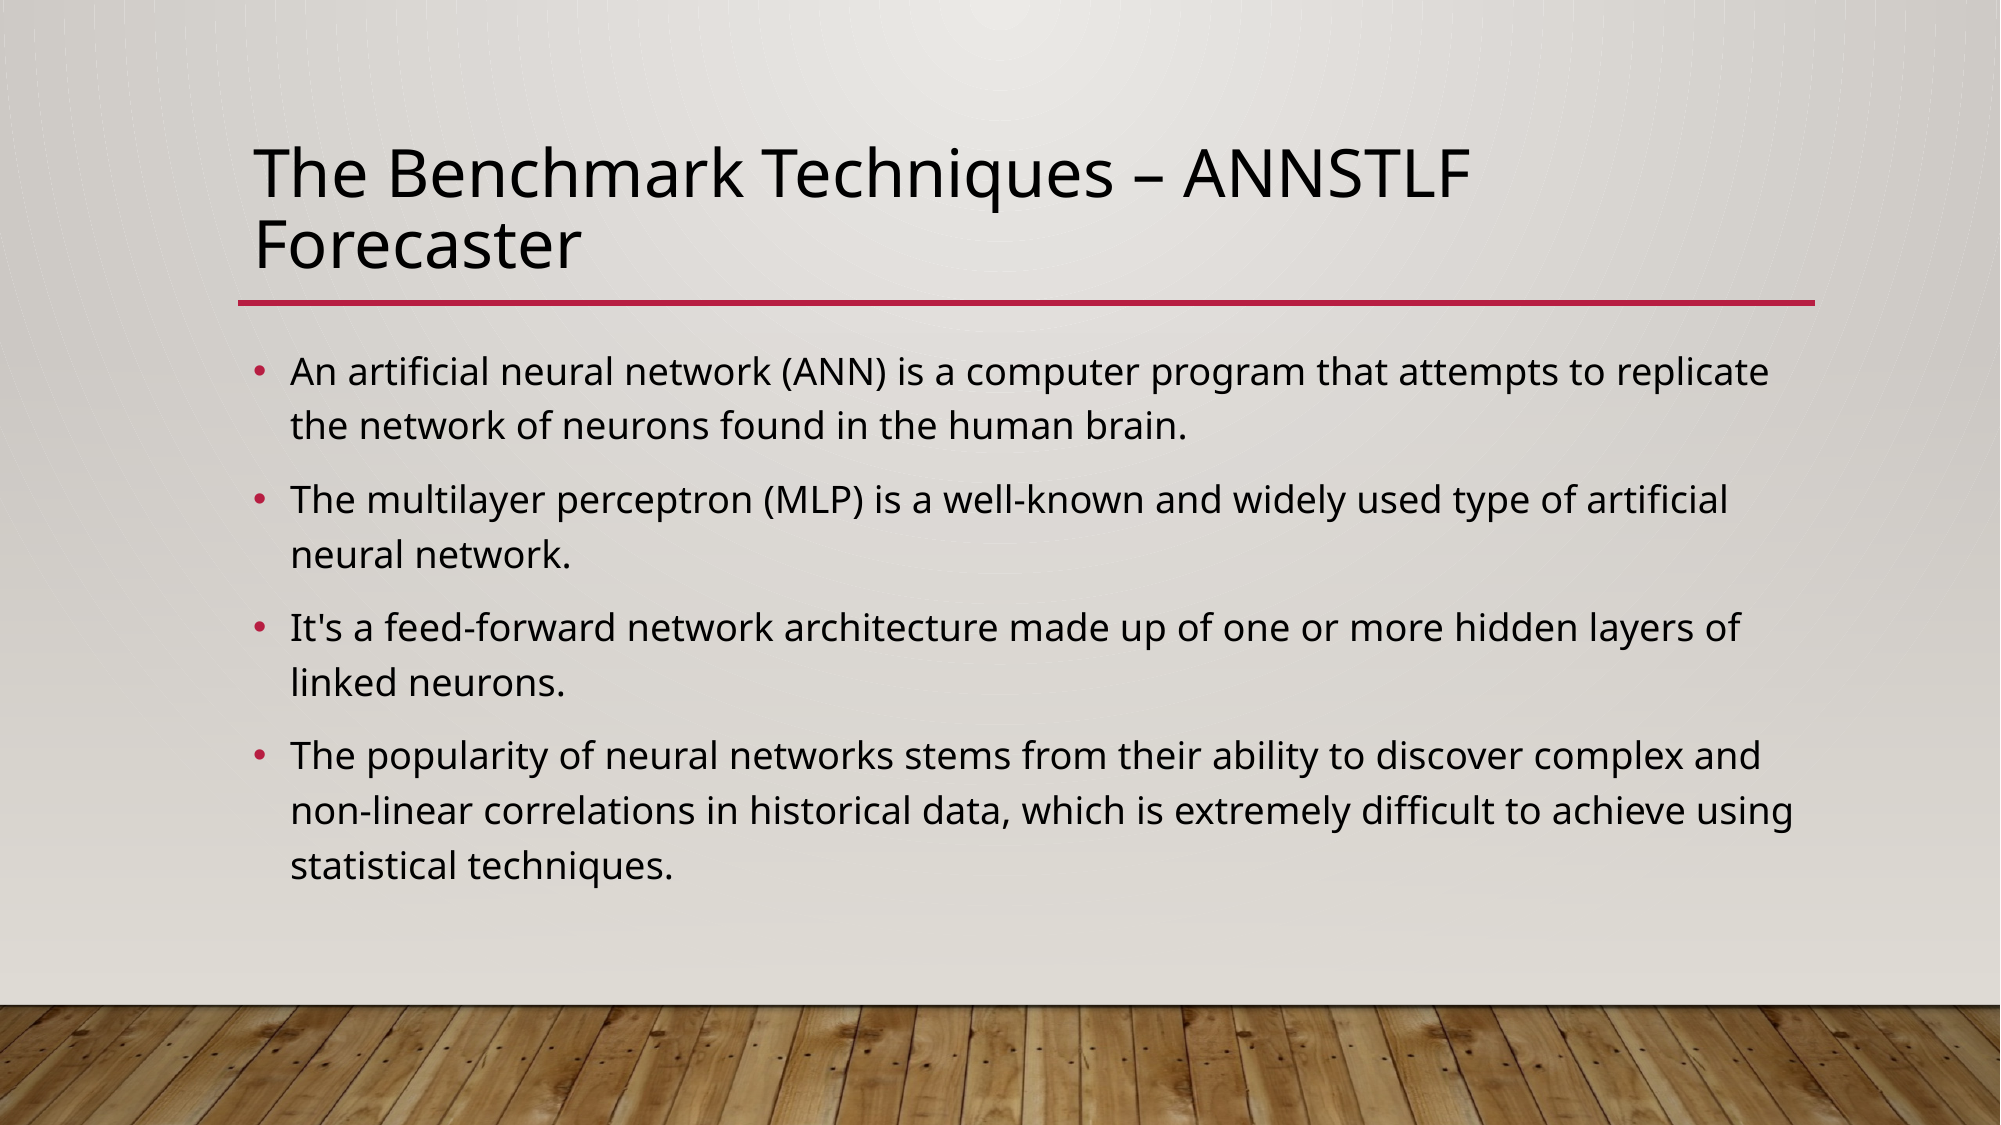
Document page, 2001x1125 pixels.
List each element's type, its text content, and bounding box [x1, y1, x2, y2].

list An artificial neural network (ANN) is a computer program that attempts to replicate the network of neurons found in the human brain. The multilayer perceptron (MLP) is a well-known and widely used type of artificial neural network. It's a feed-forward network architecture made up of one or more hidden layers of linked neurons. The popularity of neural networks stems from their ability to discover complex and non-linear correlations in historical data, which is extremely difficult to achieve using statistical techniques. [238, 330, 1814, 897]
title The Benchmark Techniques – ANNSTLF Forecaster [238, 131, 1814, 305]
picture [0, 1005, 2000, 1125]
